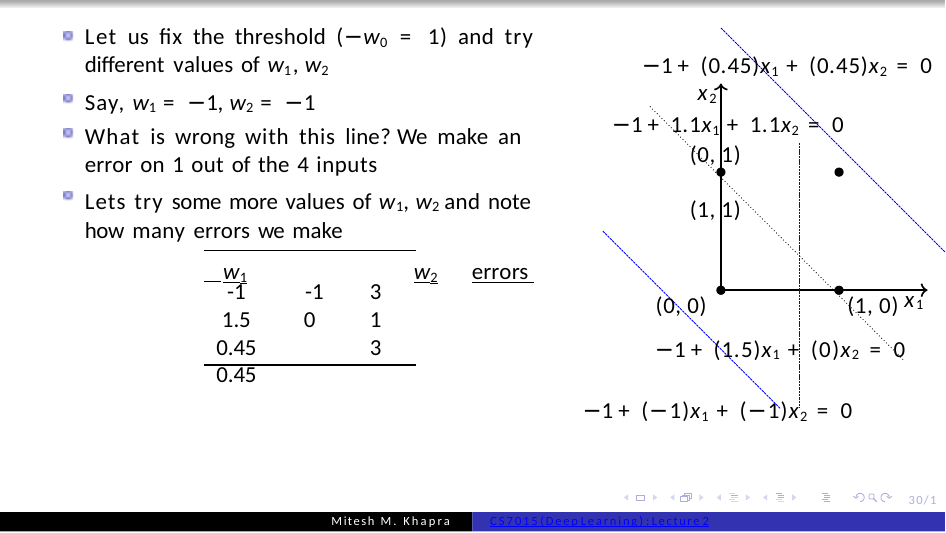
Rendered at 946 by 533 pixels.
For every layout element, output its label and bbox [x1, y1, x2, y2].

text_box [574, 27, 946, 425]
picture [0, 0, 945, 8]
picture [62, 191, 74, 203]
text_box [906, 493, 942, 508]
picture [62, 94, 74, 106]
text_box [78, 17, 542, 388]
picture [62, 128, 74, 140]
text_box [0, 511, 946, 532]
picture [62, 31, 74, 43]
